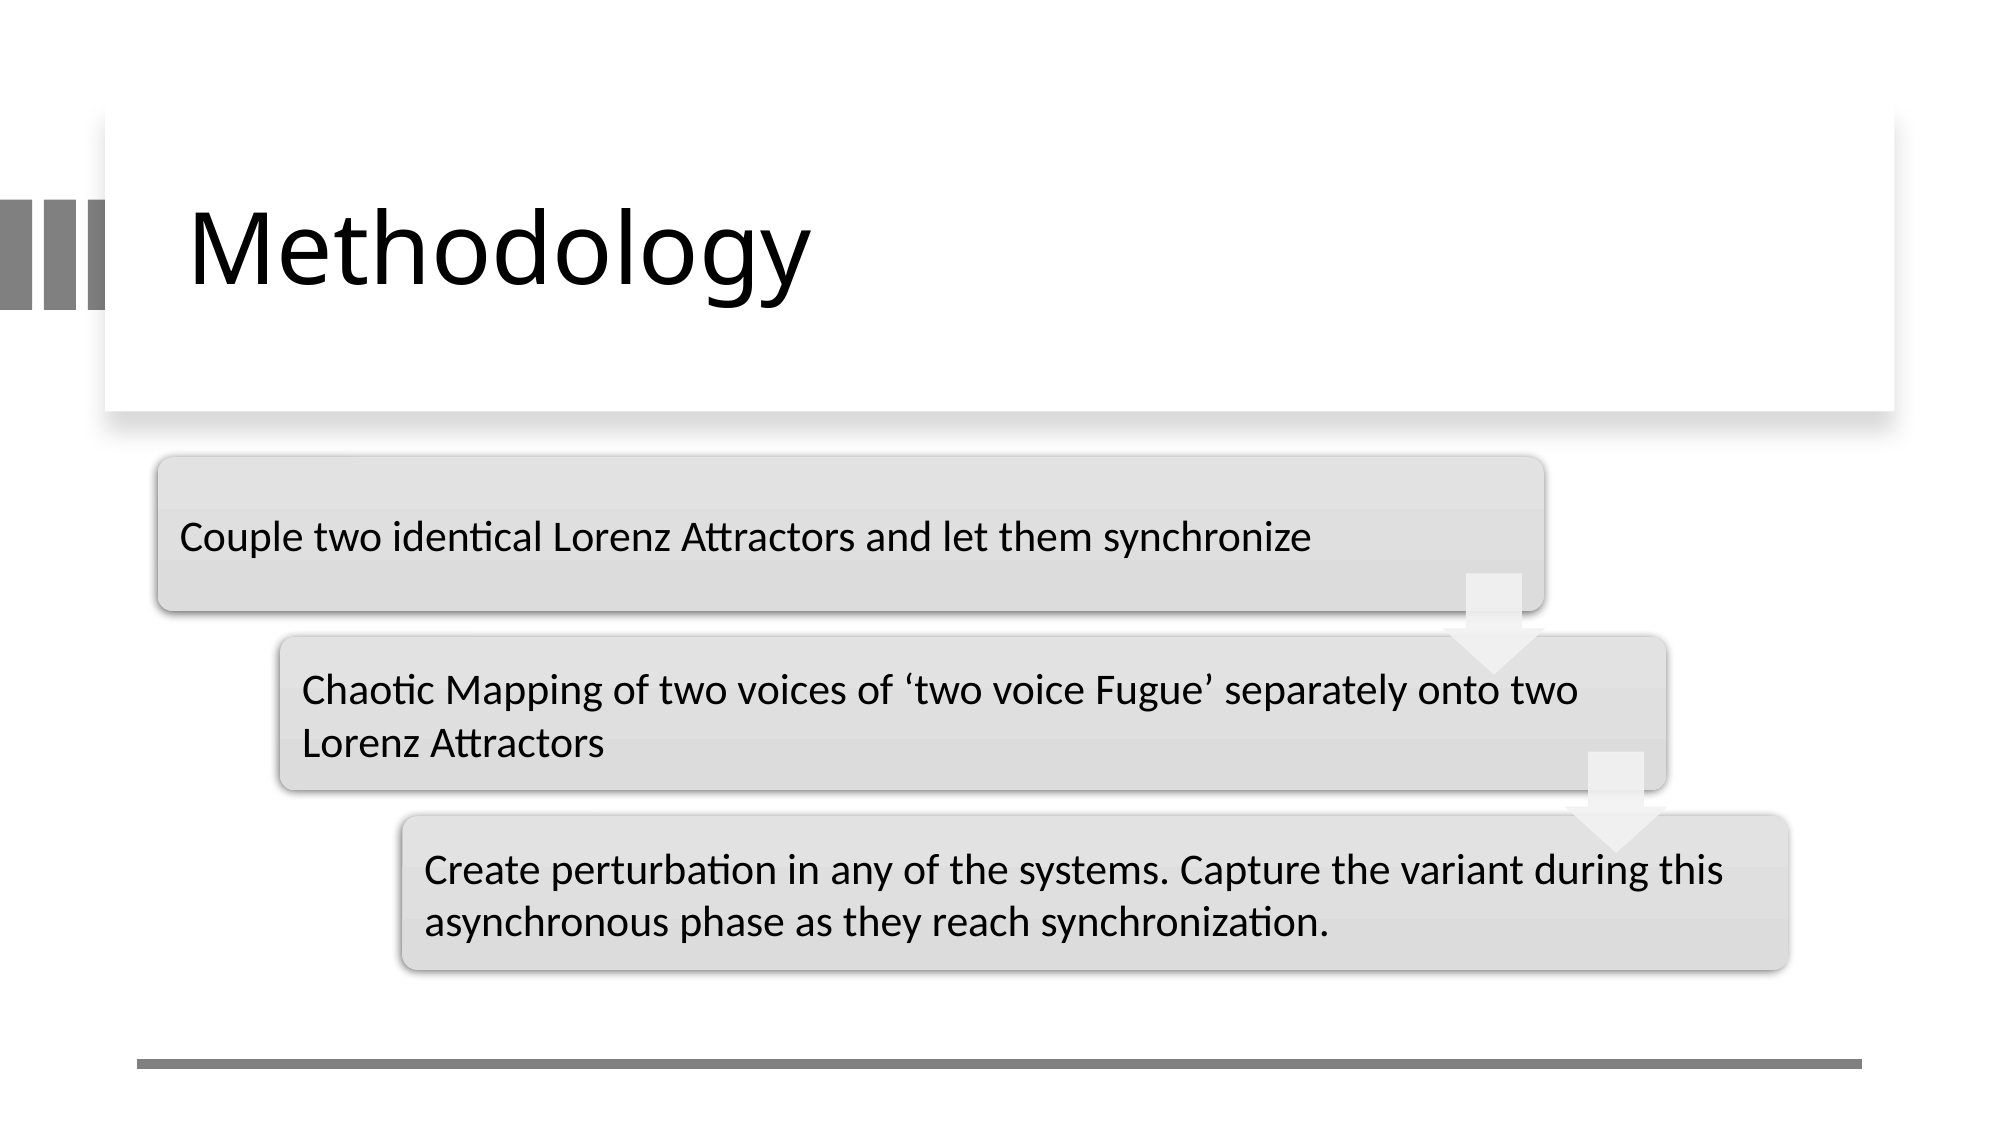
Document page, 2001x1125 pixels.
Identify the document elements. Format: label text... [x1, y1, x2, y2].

title Methodology [171, 124, 1803, 380]
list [157, 457, 1789, 970]
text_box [0, 199, 120, 311]
text_box [0, 0, 2000, 1125]
text_box [104, 100, 1895, 412]
